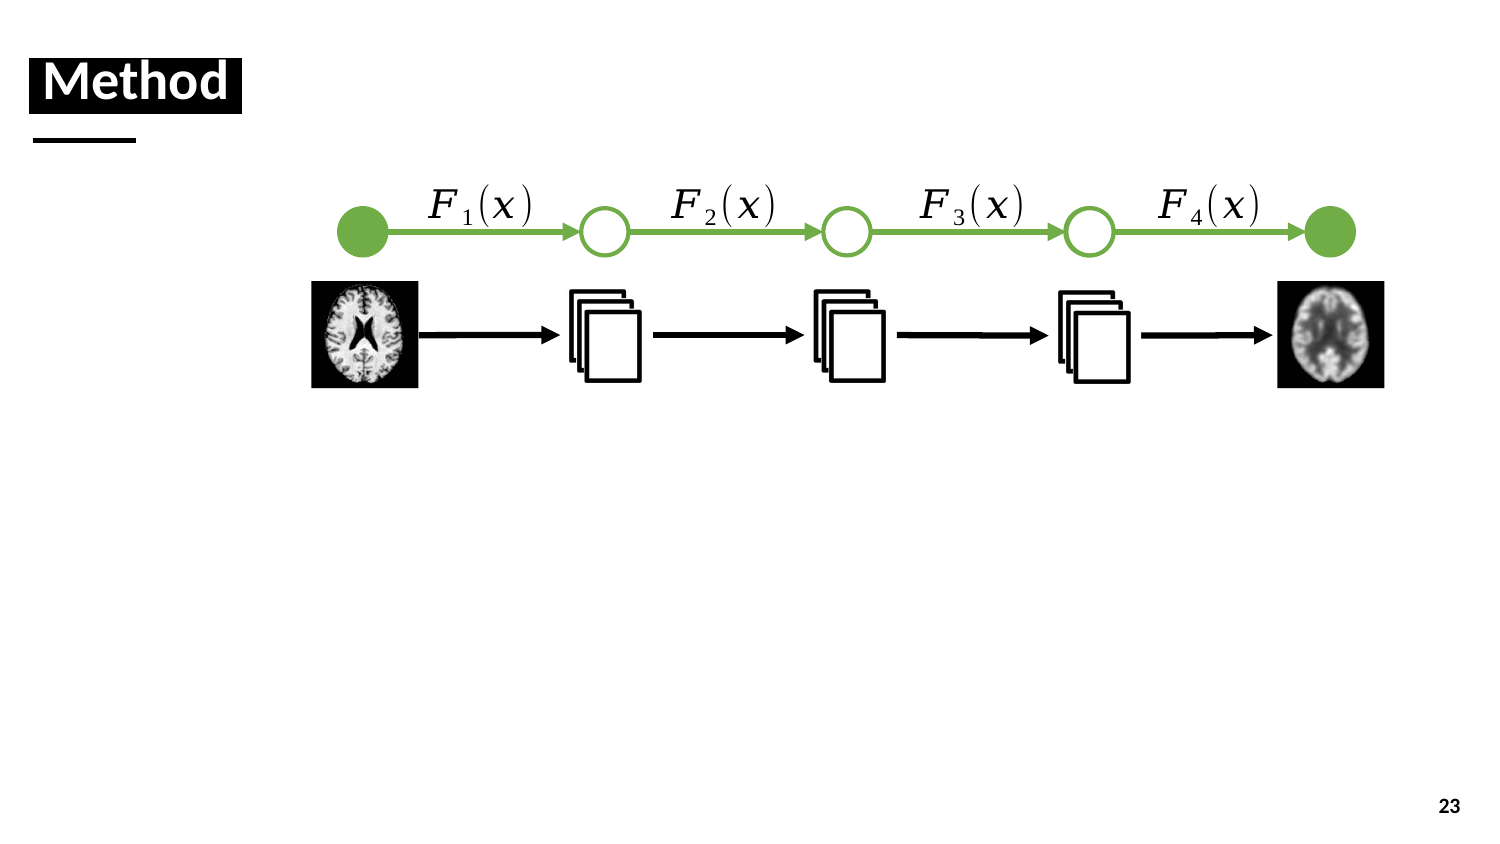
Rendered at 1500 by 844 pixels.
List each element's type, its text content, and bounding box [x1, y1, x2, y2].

title Method d [18, 0, 1500, 164]
text_box [1304, 206, 1356, 258]
picture [559, 281, 653, 389]
picture [291, 263, 434, 407]
text_box [821, 206, 873, 258]
slide_number 23 [1134, 782, 1472, 827]
picture [1048, 282, 1142, 389]
text_box [337, 206, 389, 258]
text_box [579, 206, 631, 258]
text_box [1064, 206, 1116, 258]
picture [804, 281, 898, 389]
picture [1257, 263, 1400, 407]
